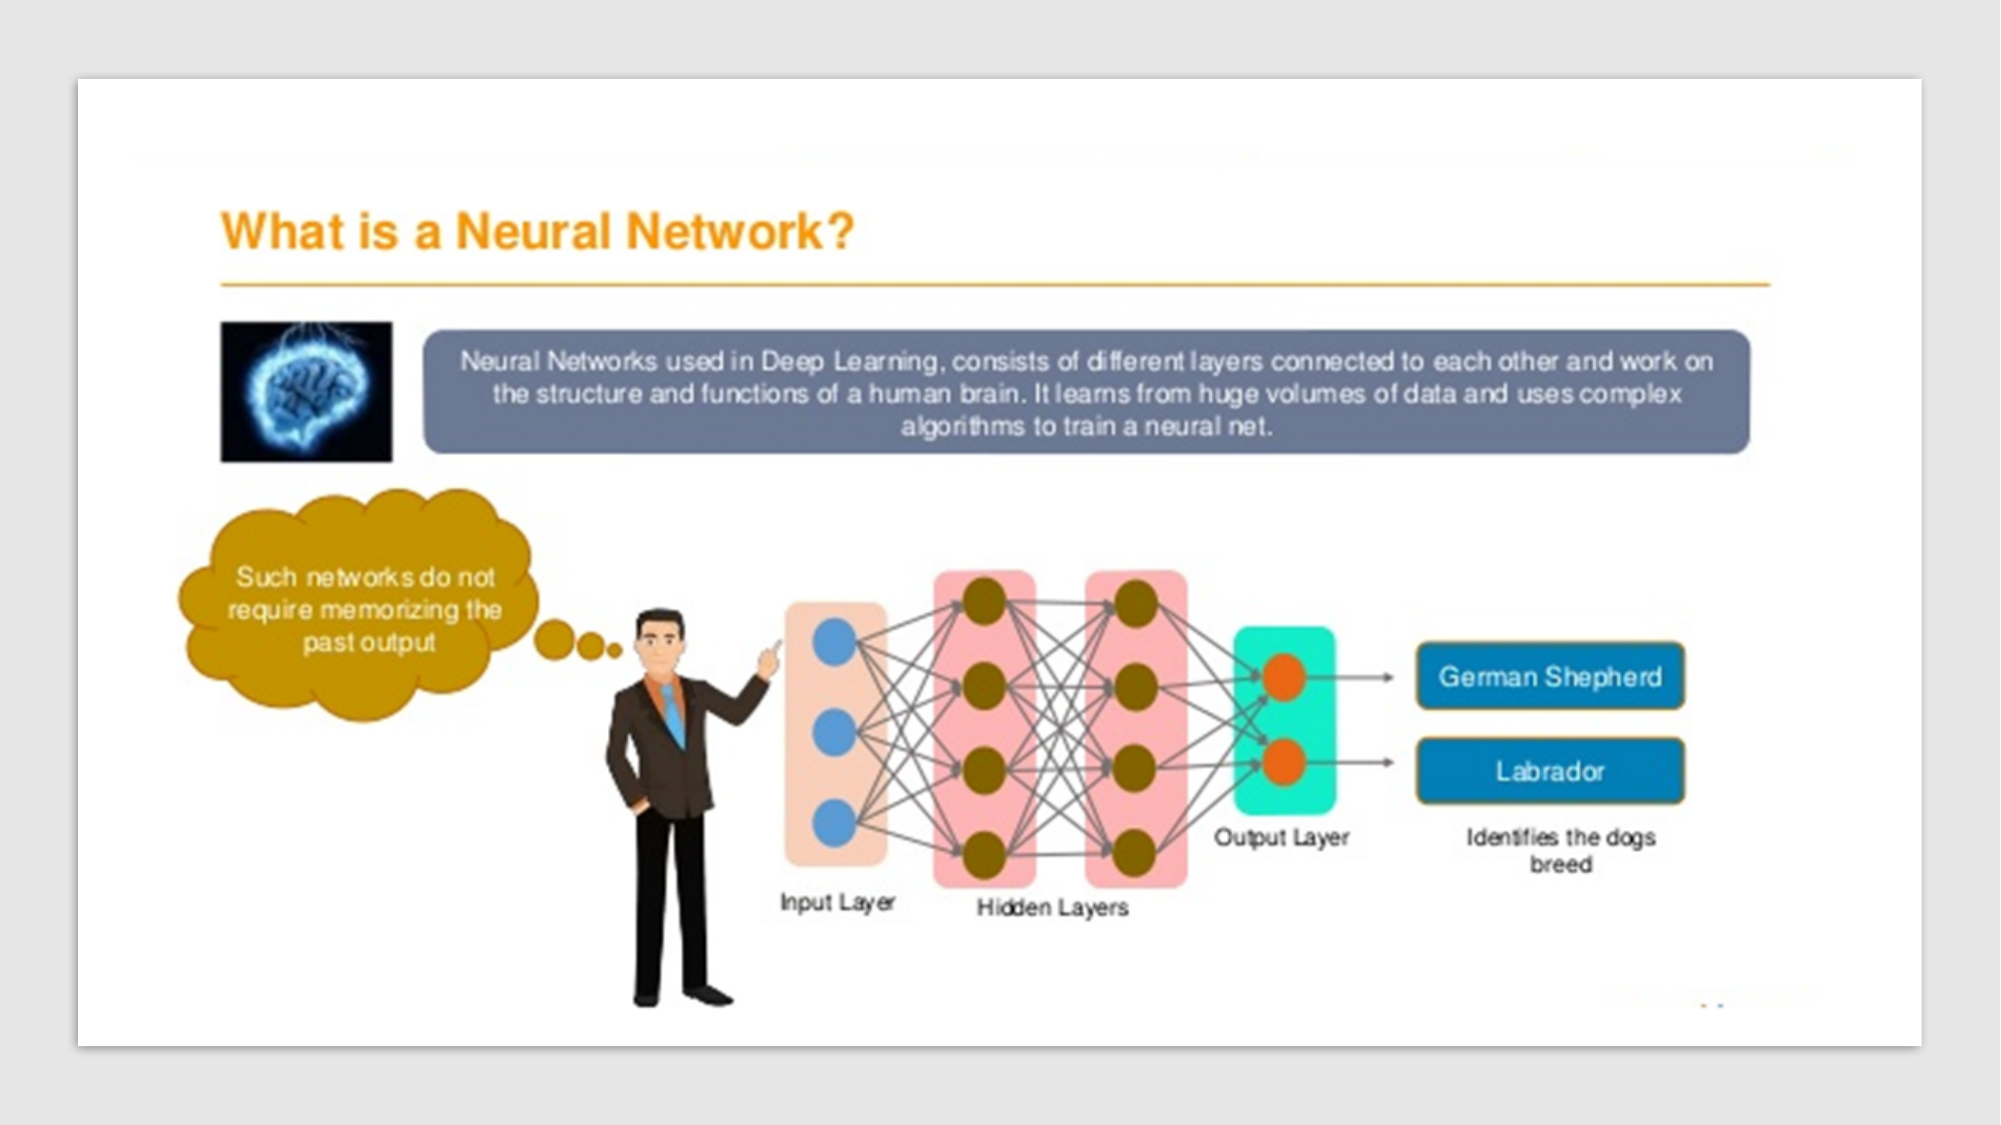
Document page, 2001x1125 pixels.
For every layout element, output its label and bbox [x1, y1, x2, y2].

text_box [77, 78, 1923, 1047]
picture [108, 105, 1892, 1020]
text_box [0, 0, 2000, 1125]
